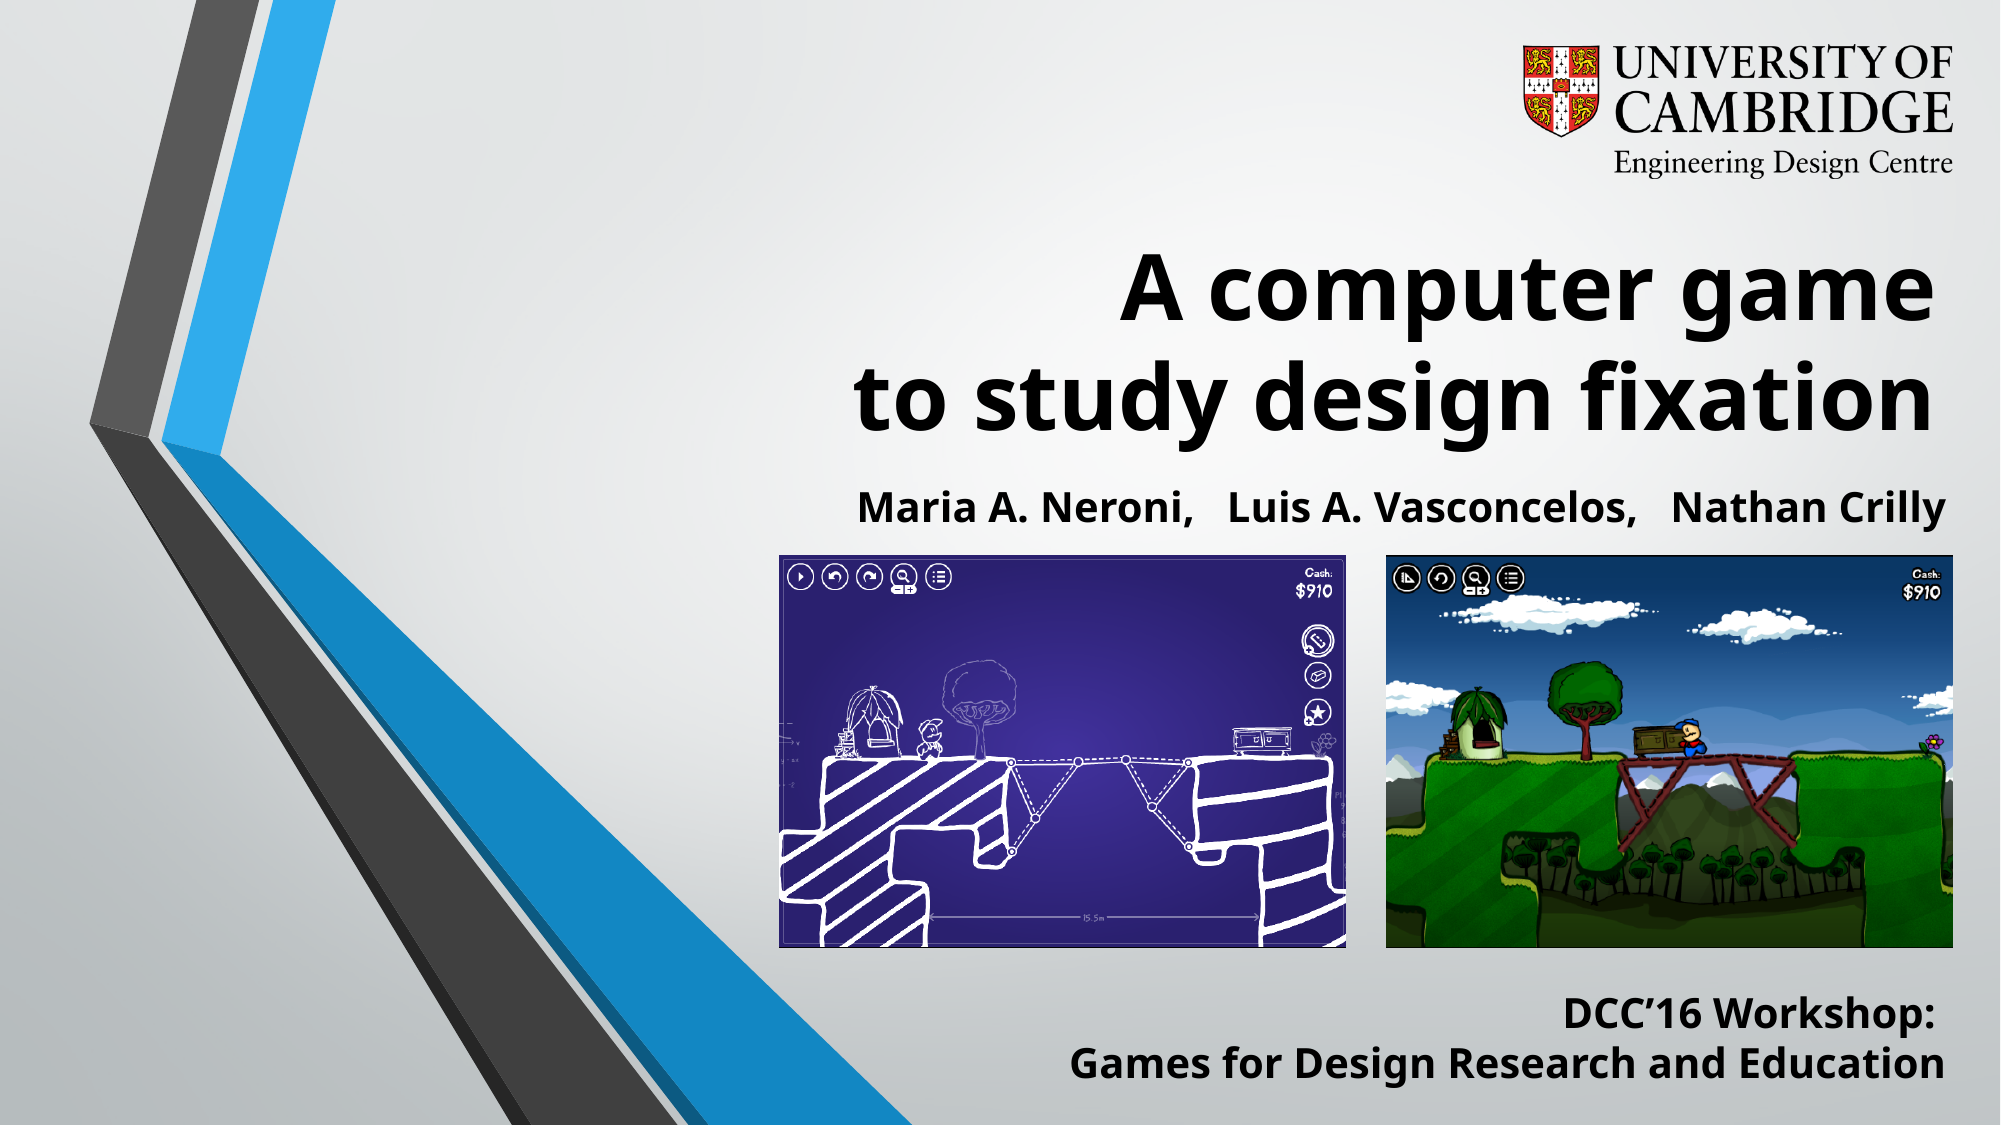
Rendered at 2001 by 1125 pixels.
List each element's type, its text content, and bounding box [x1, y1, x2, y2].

title A computer game to study design fixation [358, 210, 1953, 457]
picture [779, 555, 1346, 948]
text_box DCC’16 Workshop: Games for Design Research and Education [919, 979, 1962, 1095]
picture [1523, 44, 1953, 179]
subtitle Maria A. Neroni, Luis A. Vasconcelos, Nathan Crilly [412, 473, 1962, 598]
picture [1385, 555, 1953, 948]
